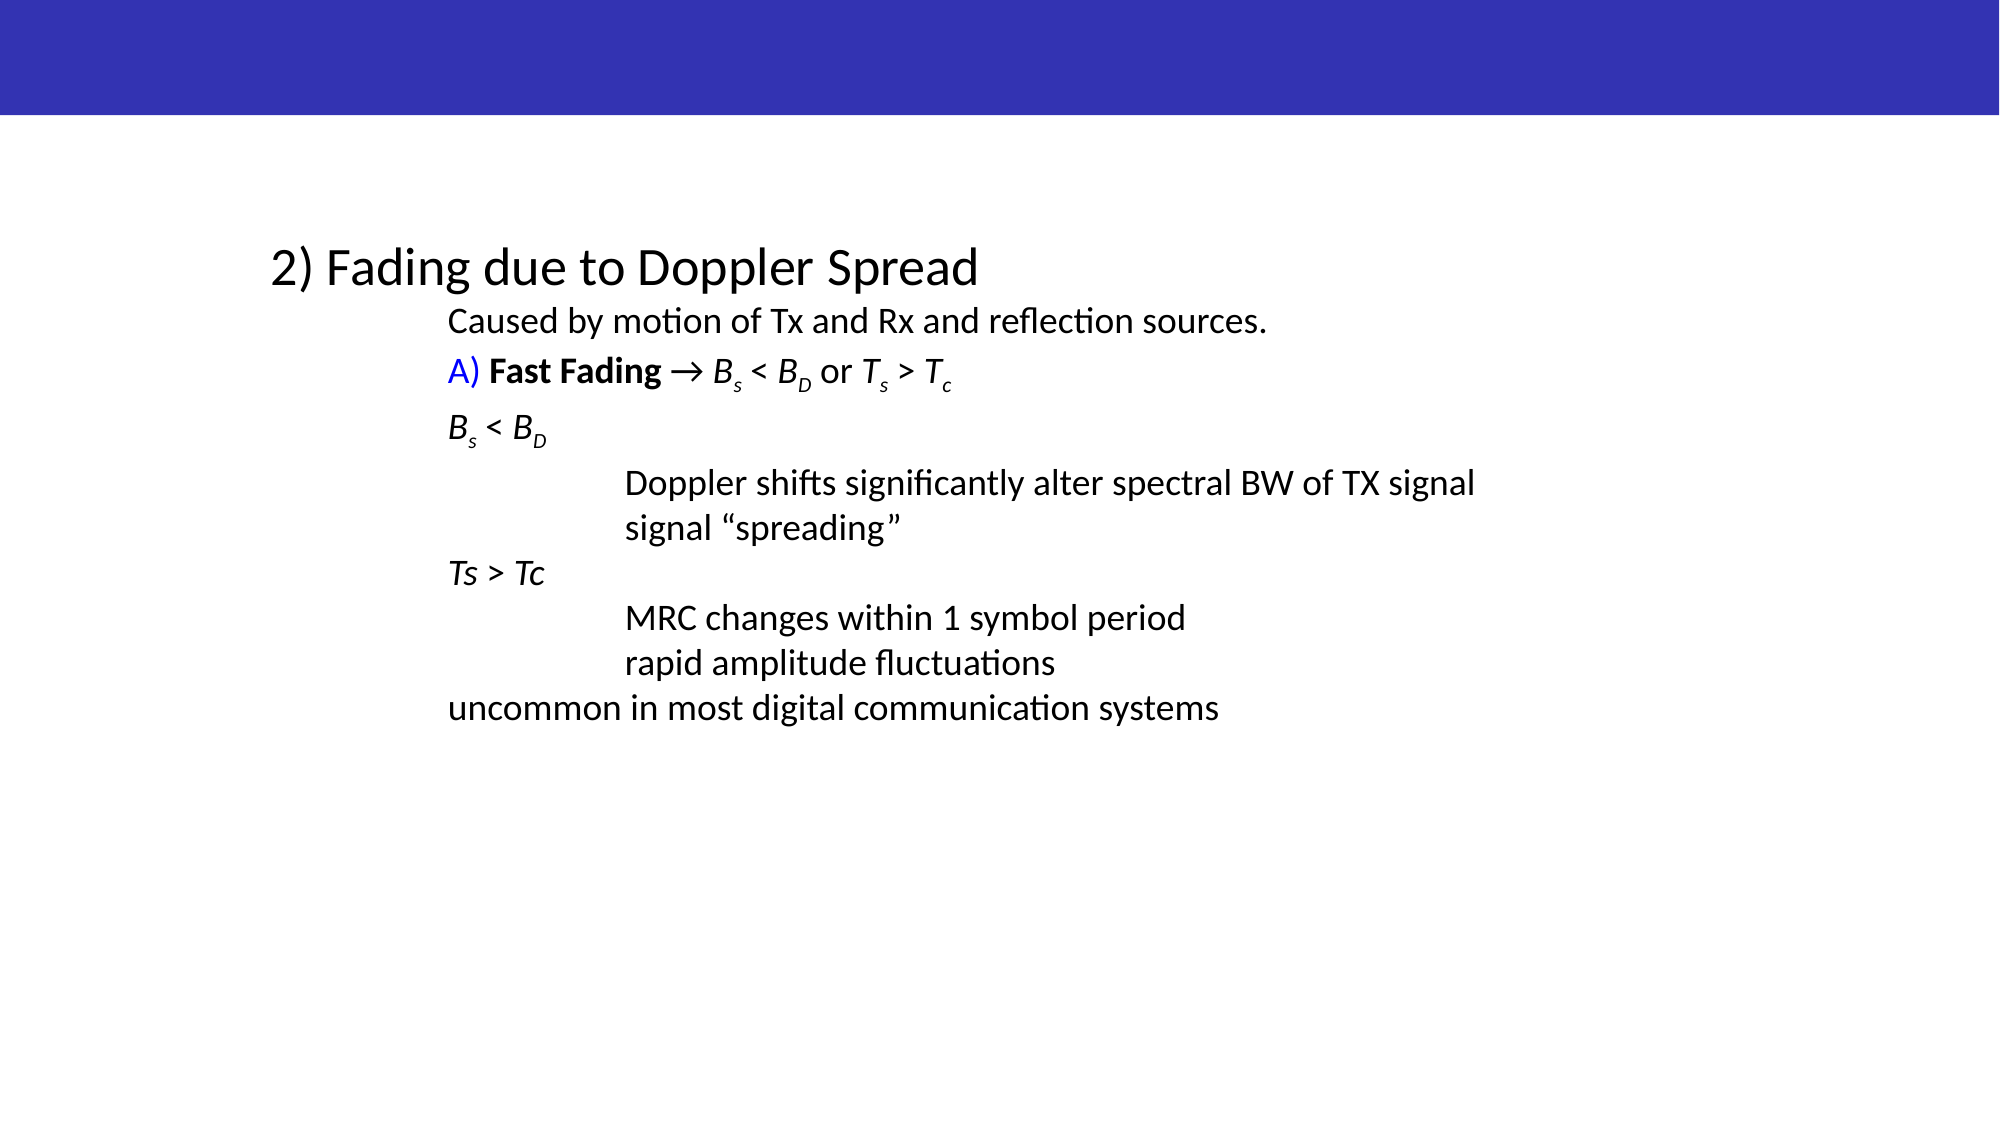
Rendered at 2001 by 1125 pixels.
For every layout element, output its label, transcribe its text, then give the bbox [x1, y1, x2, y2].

list 2) Fading due to Doppler Spread Caused by motion of Tx and Rx and reflection sources. A) Fast Fading → Bs < BD or Ts > Tc Bs < BD Doppler shifts significantly alter spectral BW of TX signal signal “spreading” Ts > Tc MRC changes within 1 symbol period rapid amplitude fluctuations uncommon in most digital communication systems [270, 230, 1850, 720]
